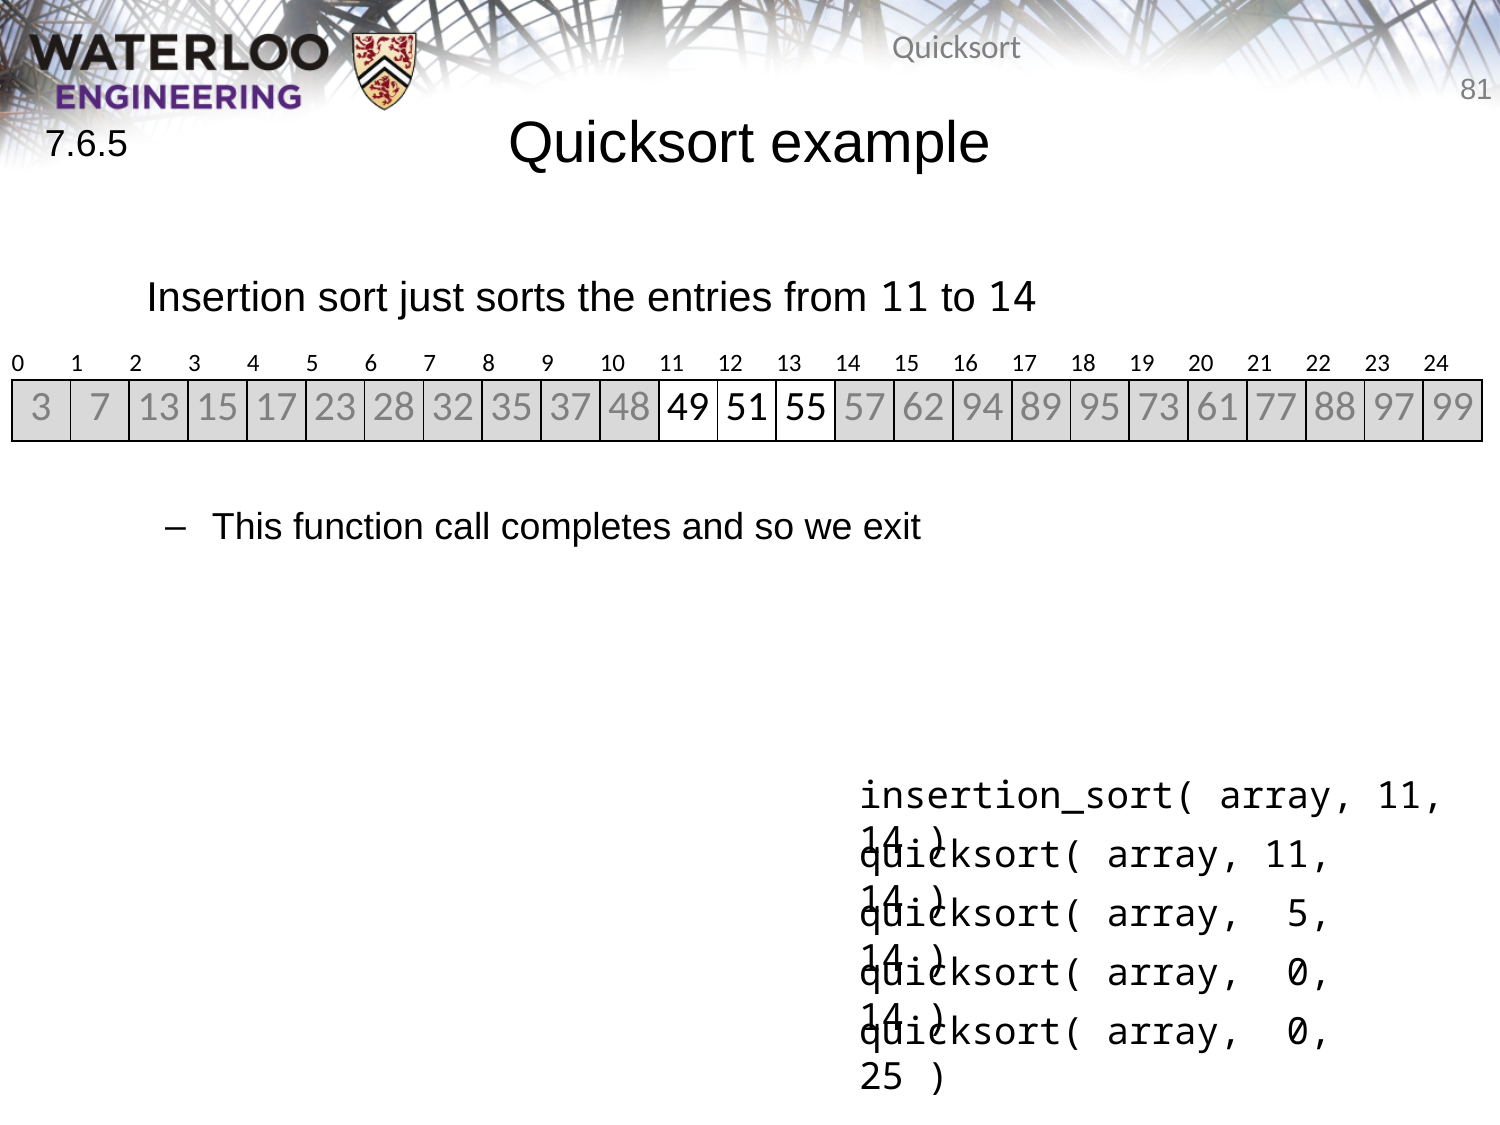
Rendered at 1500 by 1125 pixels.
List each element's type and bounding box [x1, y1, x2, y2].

table_cell [542, 381, 599, 440]
table_cell [1248, 381, 1305, 440]
table_cell [895, 381, 952, 440]
table_cell [307, 381, 364, 440]
table_cell [836, 381, 893, 440]
table_cell [483, 381, 540, 440]
table_cell [1424, 381, 1481, 440]
picture [0, 0, 1500, 1125]
table_cell [1189, 381, 1246, 440]
text_box [30, 111, 143, 172]
table_cell [189, 381, 246, 440]
table_cell [660, 381, 717, 440]
table_cell [130, 381, 187, 440]
table_cell [601, 381, 658, 440]
table_cell [1307, 381, 1364, 440]
table_cell [13, 381, 70, 440]
table_cell [1013, 381, 1070, 440]
title [74, 44, 1426, 233]
table_header [12, 350, 1482, 379]
table_cell [248, 381, 305, 440]
table_cell [71, 381, 128, 440]
table_cell [718, 381, 775, 440]
table_cell [1130, 381, 1187, 440]
table_cell [365, 381, 423, 440]
table_cell [777, 381, 834, 440]
table_cell [954, 381, 1011, 440]
table_cell [1071, 381, 1128, 440]
list [74, 442, 1426, 1006]
text_box [844, 763, 1500, 1105]
list [74, 262, 1426, 350]
table_cell [1365, 381, 1422, 440]
table_cell [424, 381, 481, 440]
